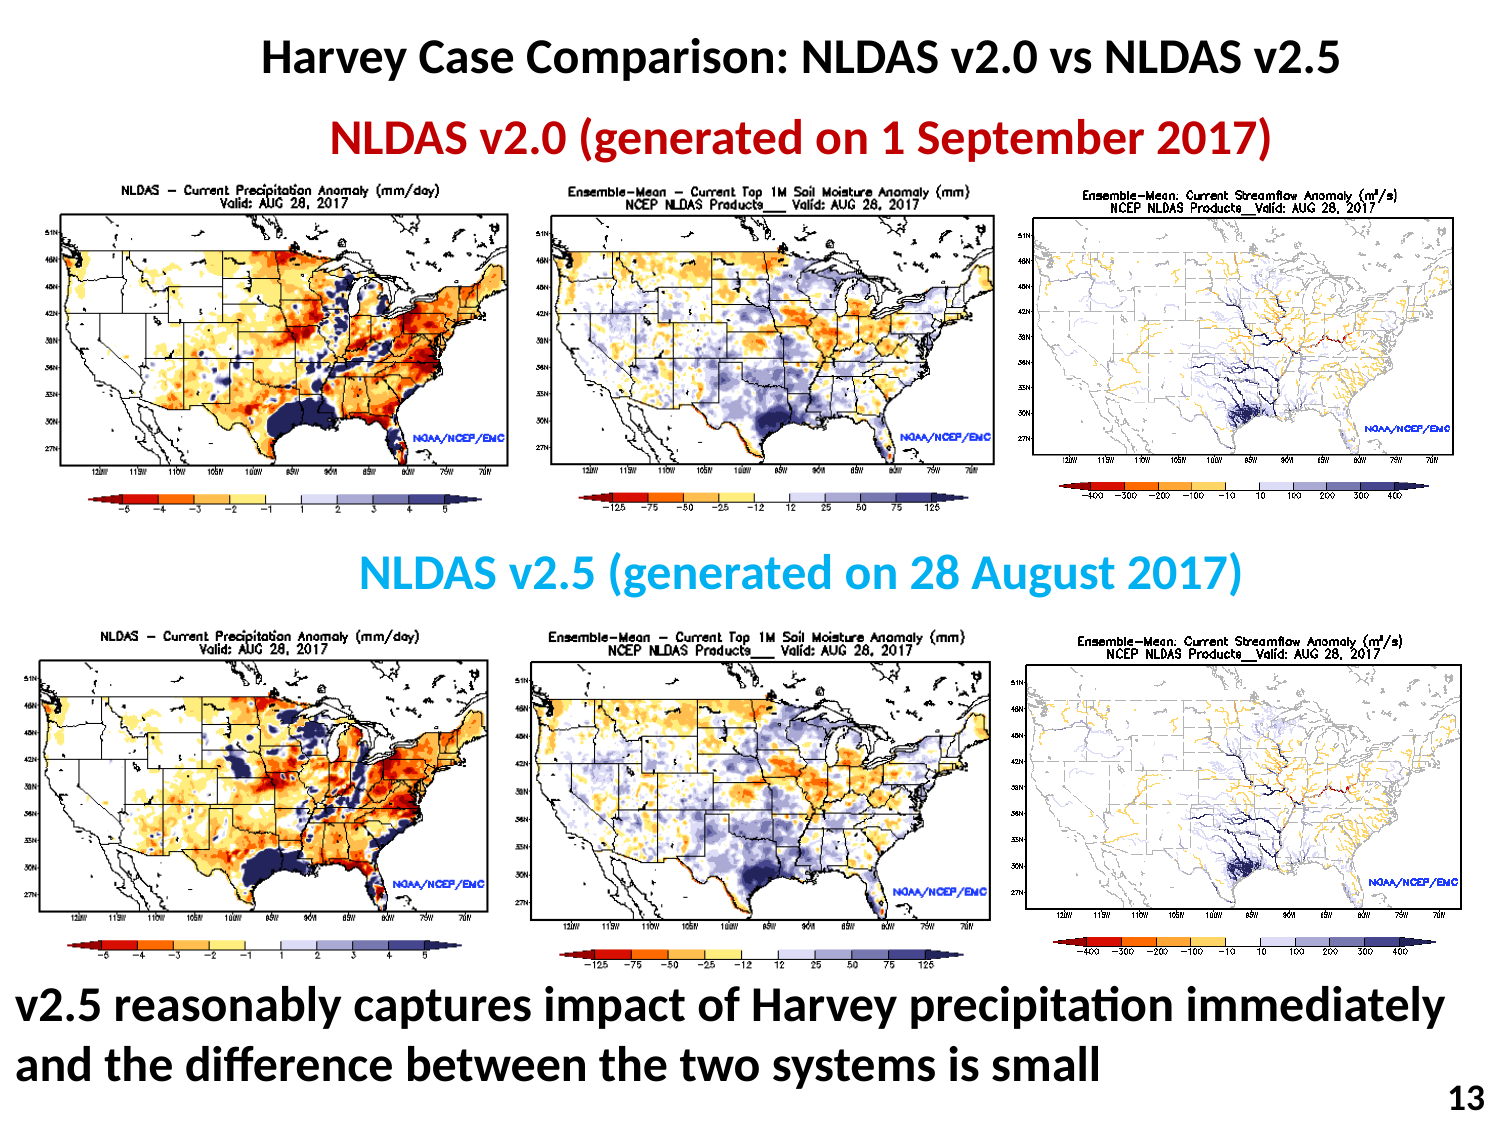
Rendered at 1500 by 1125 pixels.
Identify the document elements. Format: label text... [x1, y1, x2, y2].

text_box Harvey Case Comparison: NLDAS v2.0 vs NLDAS v2.5 [246, 16, 1357, 92]
text_box v2.5 reasonably captures impact of Harvey precipitation immediately and the difference between the two systems is small [0, 964, 1461, 1100]
text_box NLDAS v2.5 (generated on 28 August 2017) [344, 531, 1259, 605]
picture [18, 601, 1482, 980]
slide_number 13 [1149, 1065, 1500, 1125]
picture [38, 155, 1474, 525]
text_box NLDAS v2.0 (generated on 1 September 2017) [314, 96, 1288, 161]
